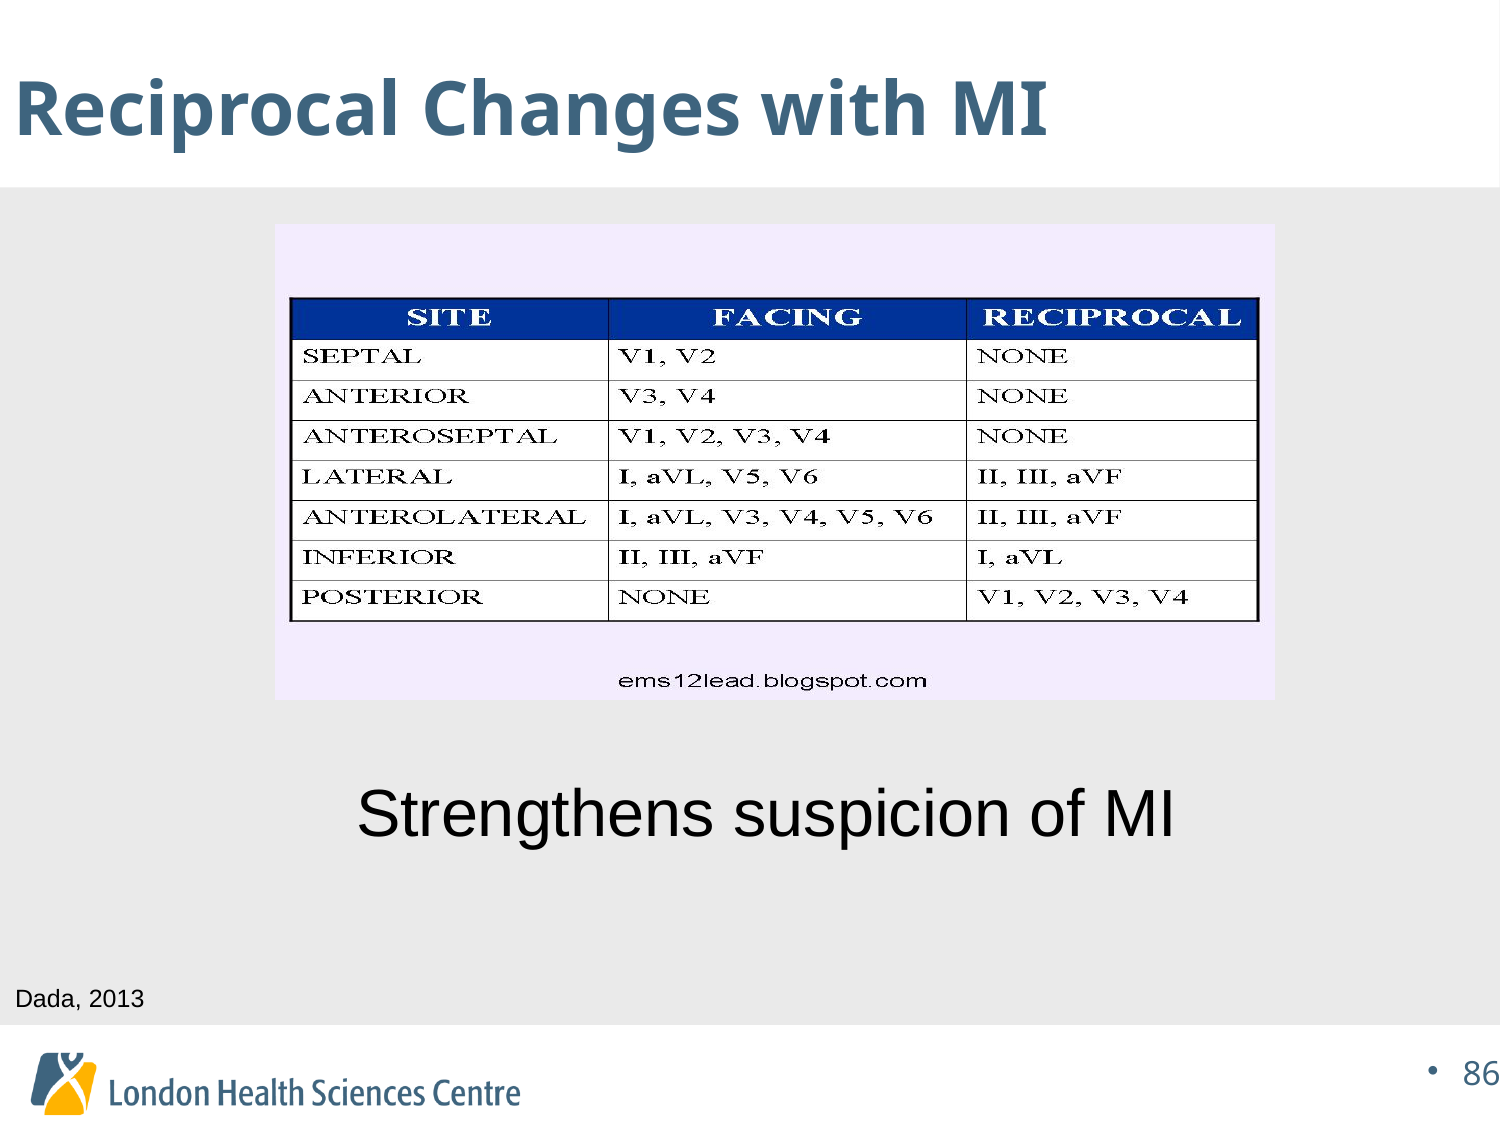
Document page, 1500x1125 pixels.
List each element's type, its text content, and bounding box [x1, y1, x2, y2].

text_box Strengthens suspicion of MI [341, 762, 1194, 858]
text_box Dada, 2013 [0, 975, 160, 1020]
title Reciprocal Changes with MI [0, 0, 1500, 188]
picture [274, 224, 1276, 701]
picture [12, 1034, 538, 1122]
